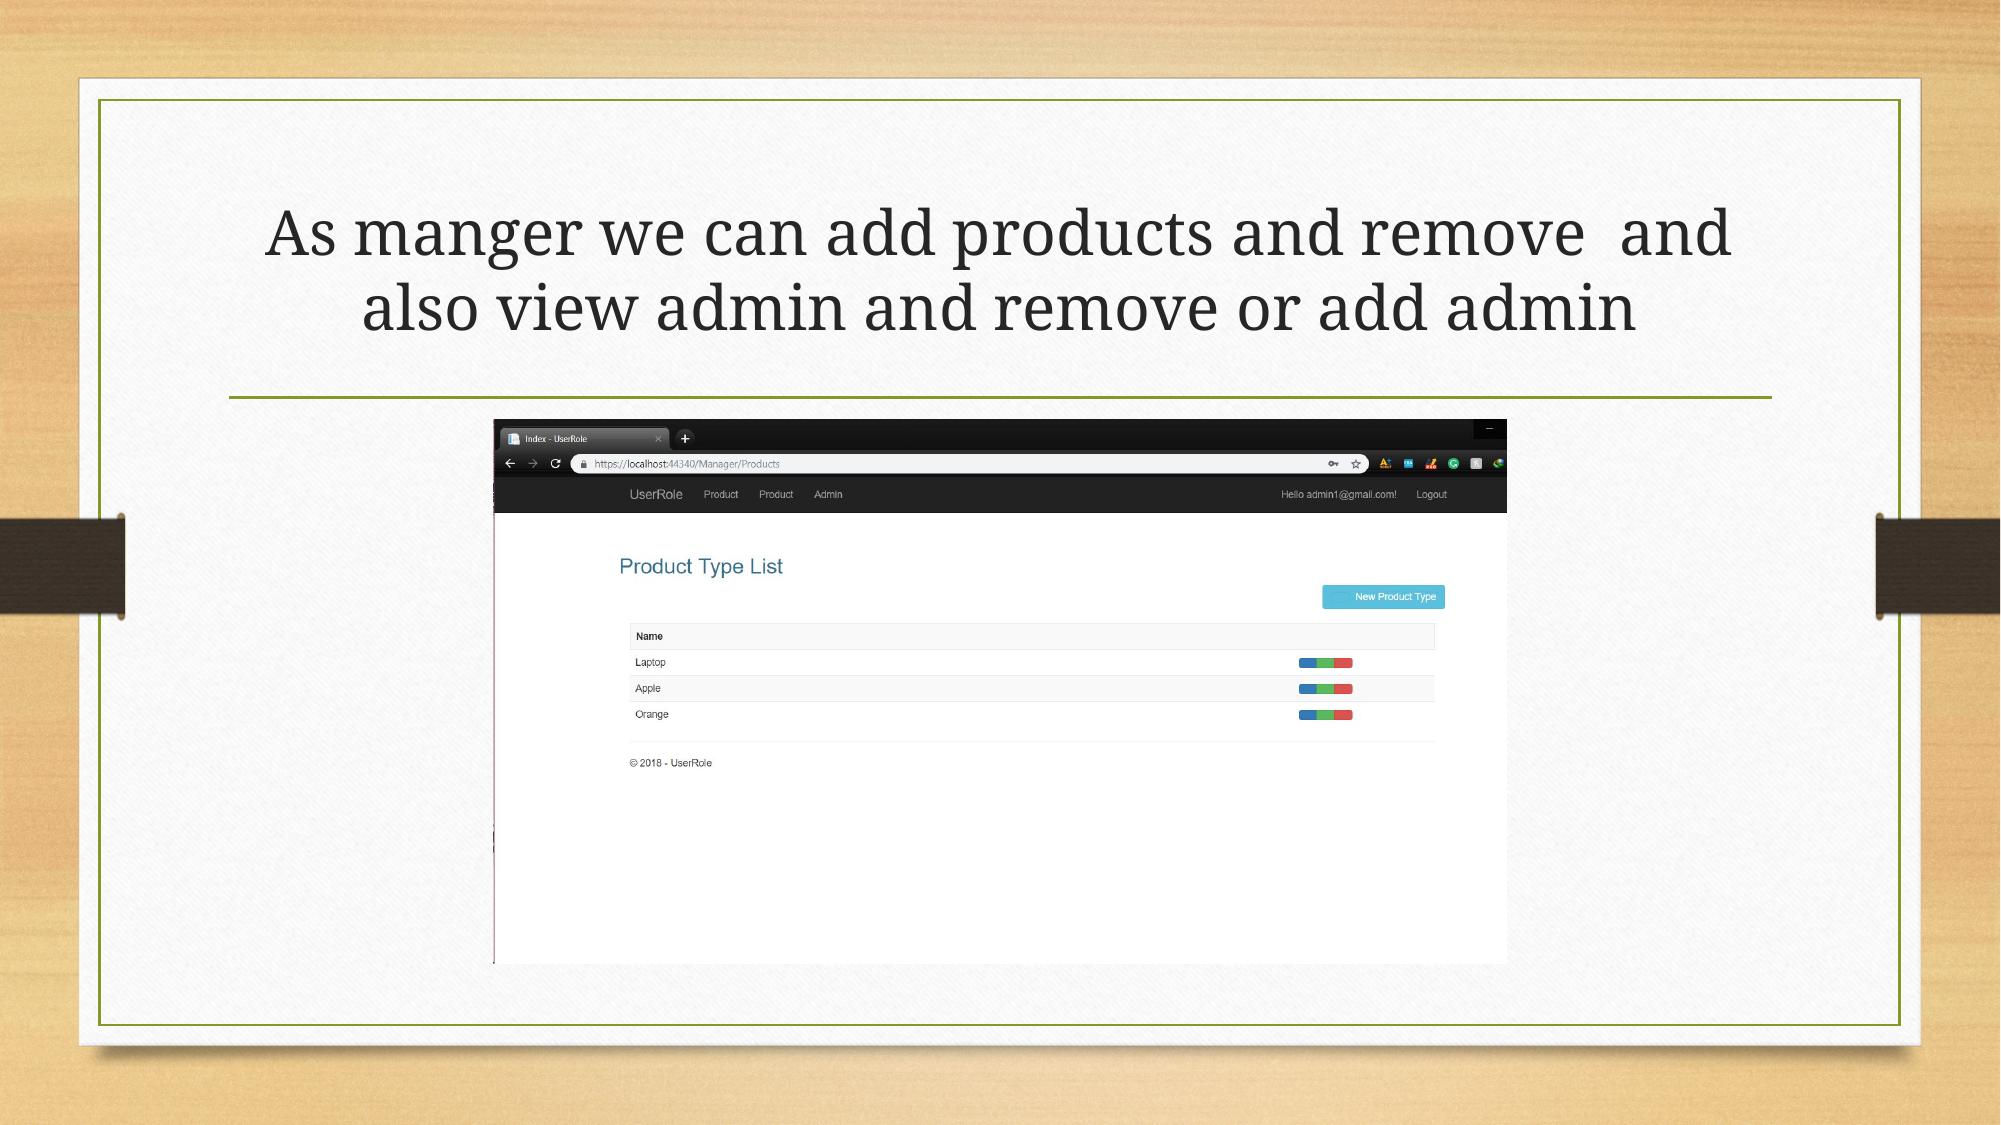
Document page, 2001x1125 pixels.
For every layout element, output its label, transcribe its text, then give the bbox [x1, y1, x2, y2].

title As manger we can add products and remove and also view admin and remove or add admin [212, 161, 1788, 375]
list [493, 419, 1507, 964]
picture [0, 0, 2001, 1125]
